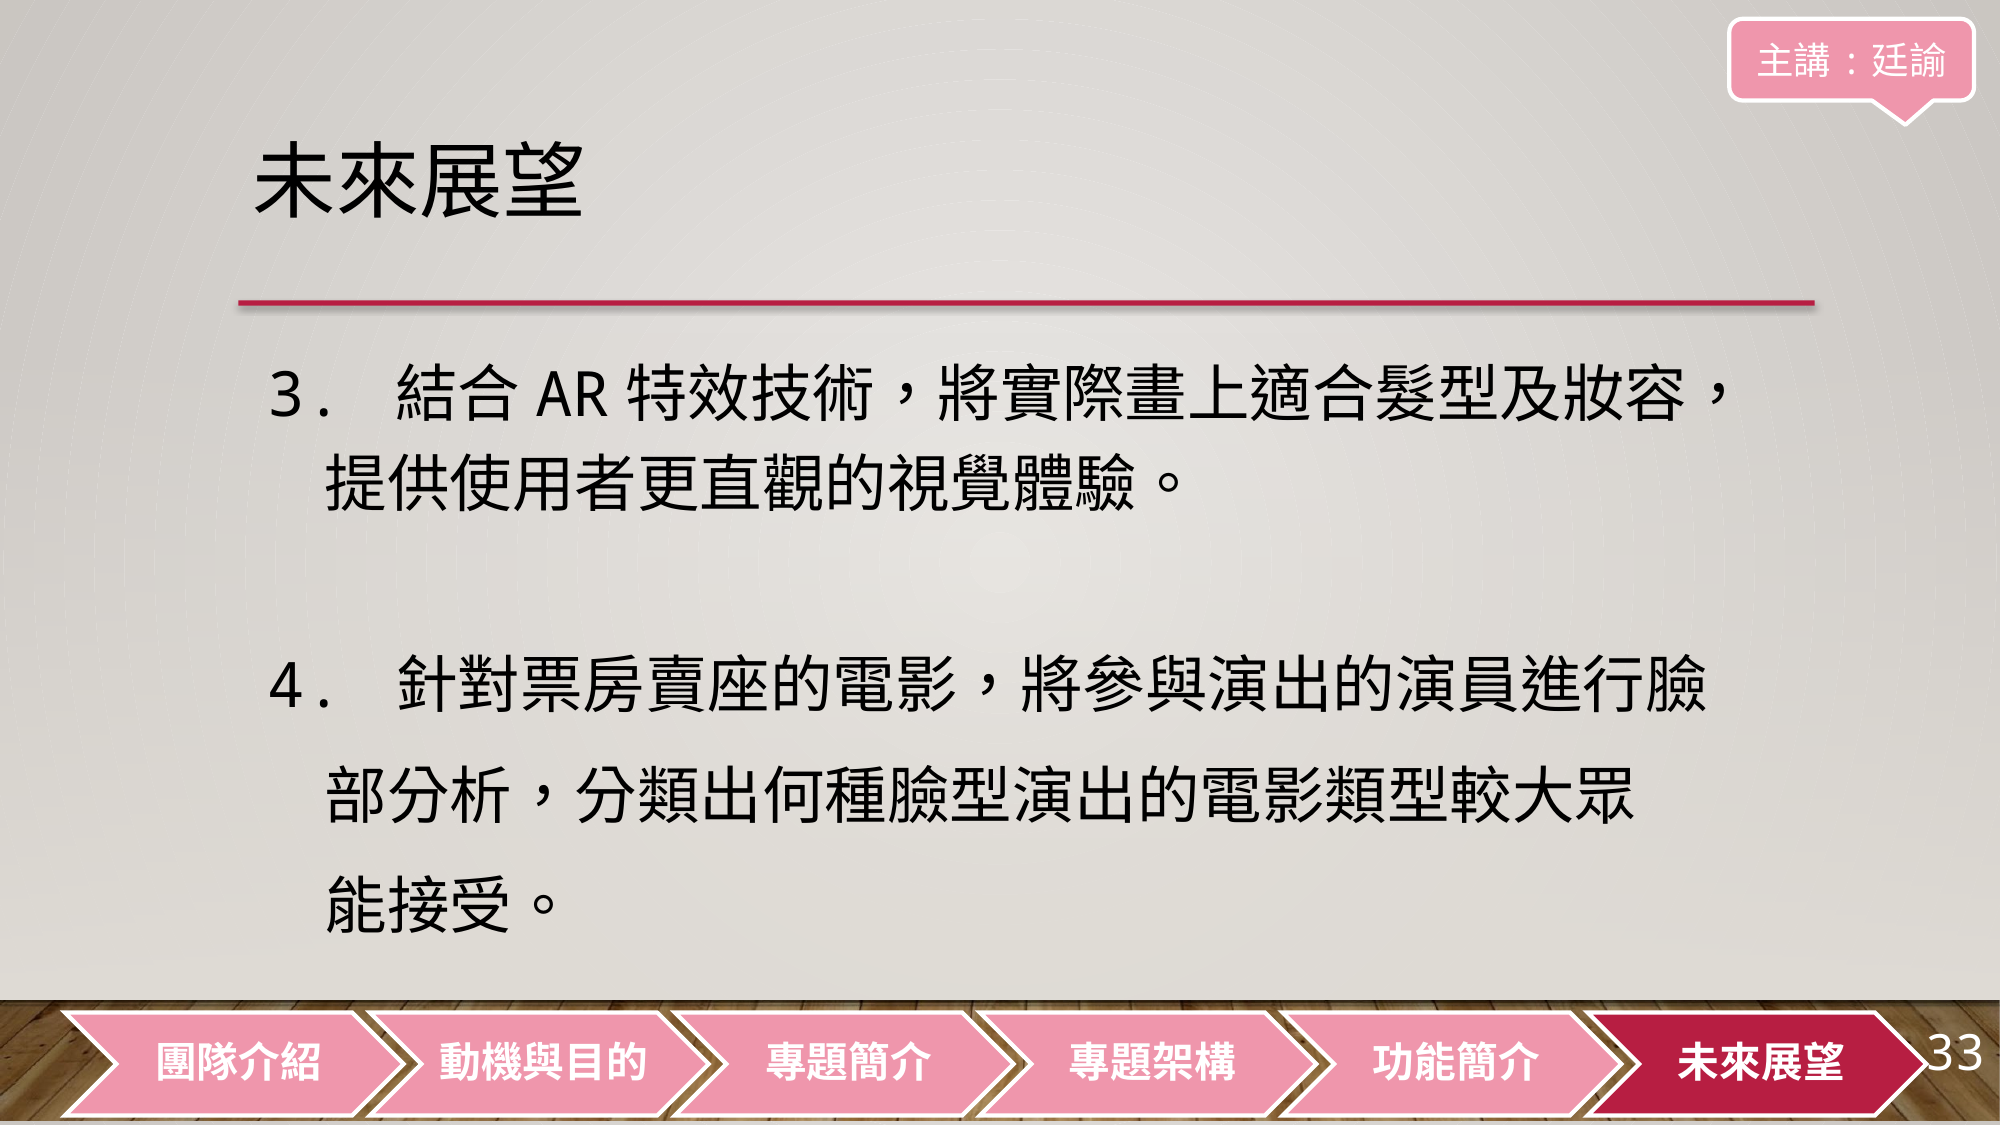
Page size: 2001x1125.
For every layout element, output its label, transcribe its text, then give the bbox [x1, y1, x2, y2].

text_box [64, 1012, 1927, 1116]
picture [0, 1000, 2000, 1121]
text_box 主講:廷諭 [1729, 18, 1975, 125]
list 3. 結合AR特效技術，將實際畫上適合髮型及妝容， 提供使用者更直觀的視覺體驗。 4. 針對票房賣座的電影，將參與演出的演員進行臉 部分析，分類出何種臉型演出的電影類型較大眾 能接受。 [253, 332, 1799, 942]
slide_number 33 [1929, 1012, 2000, 1095]
title 未來展望 [238, 131, 1814, 304]
